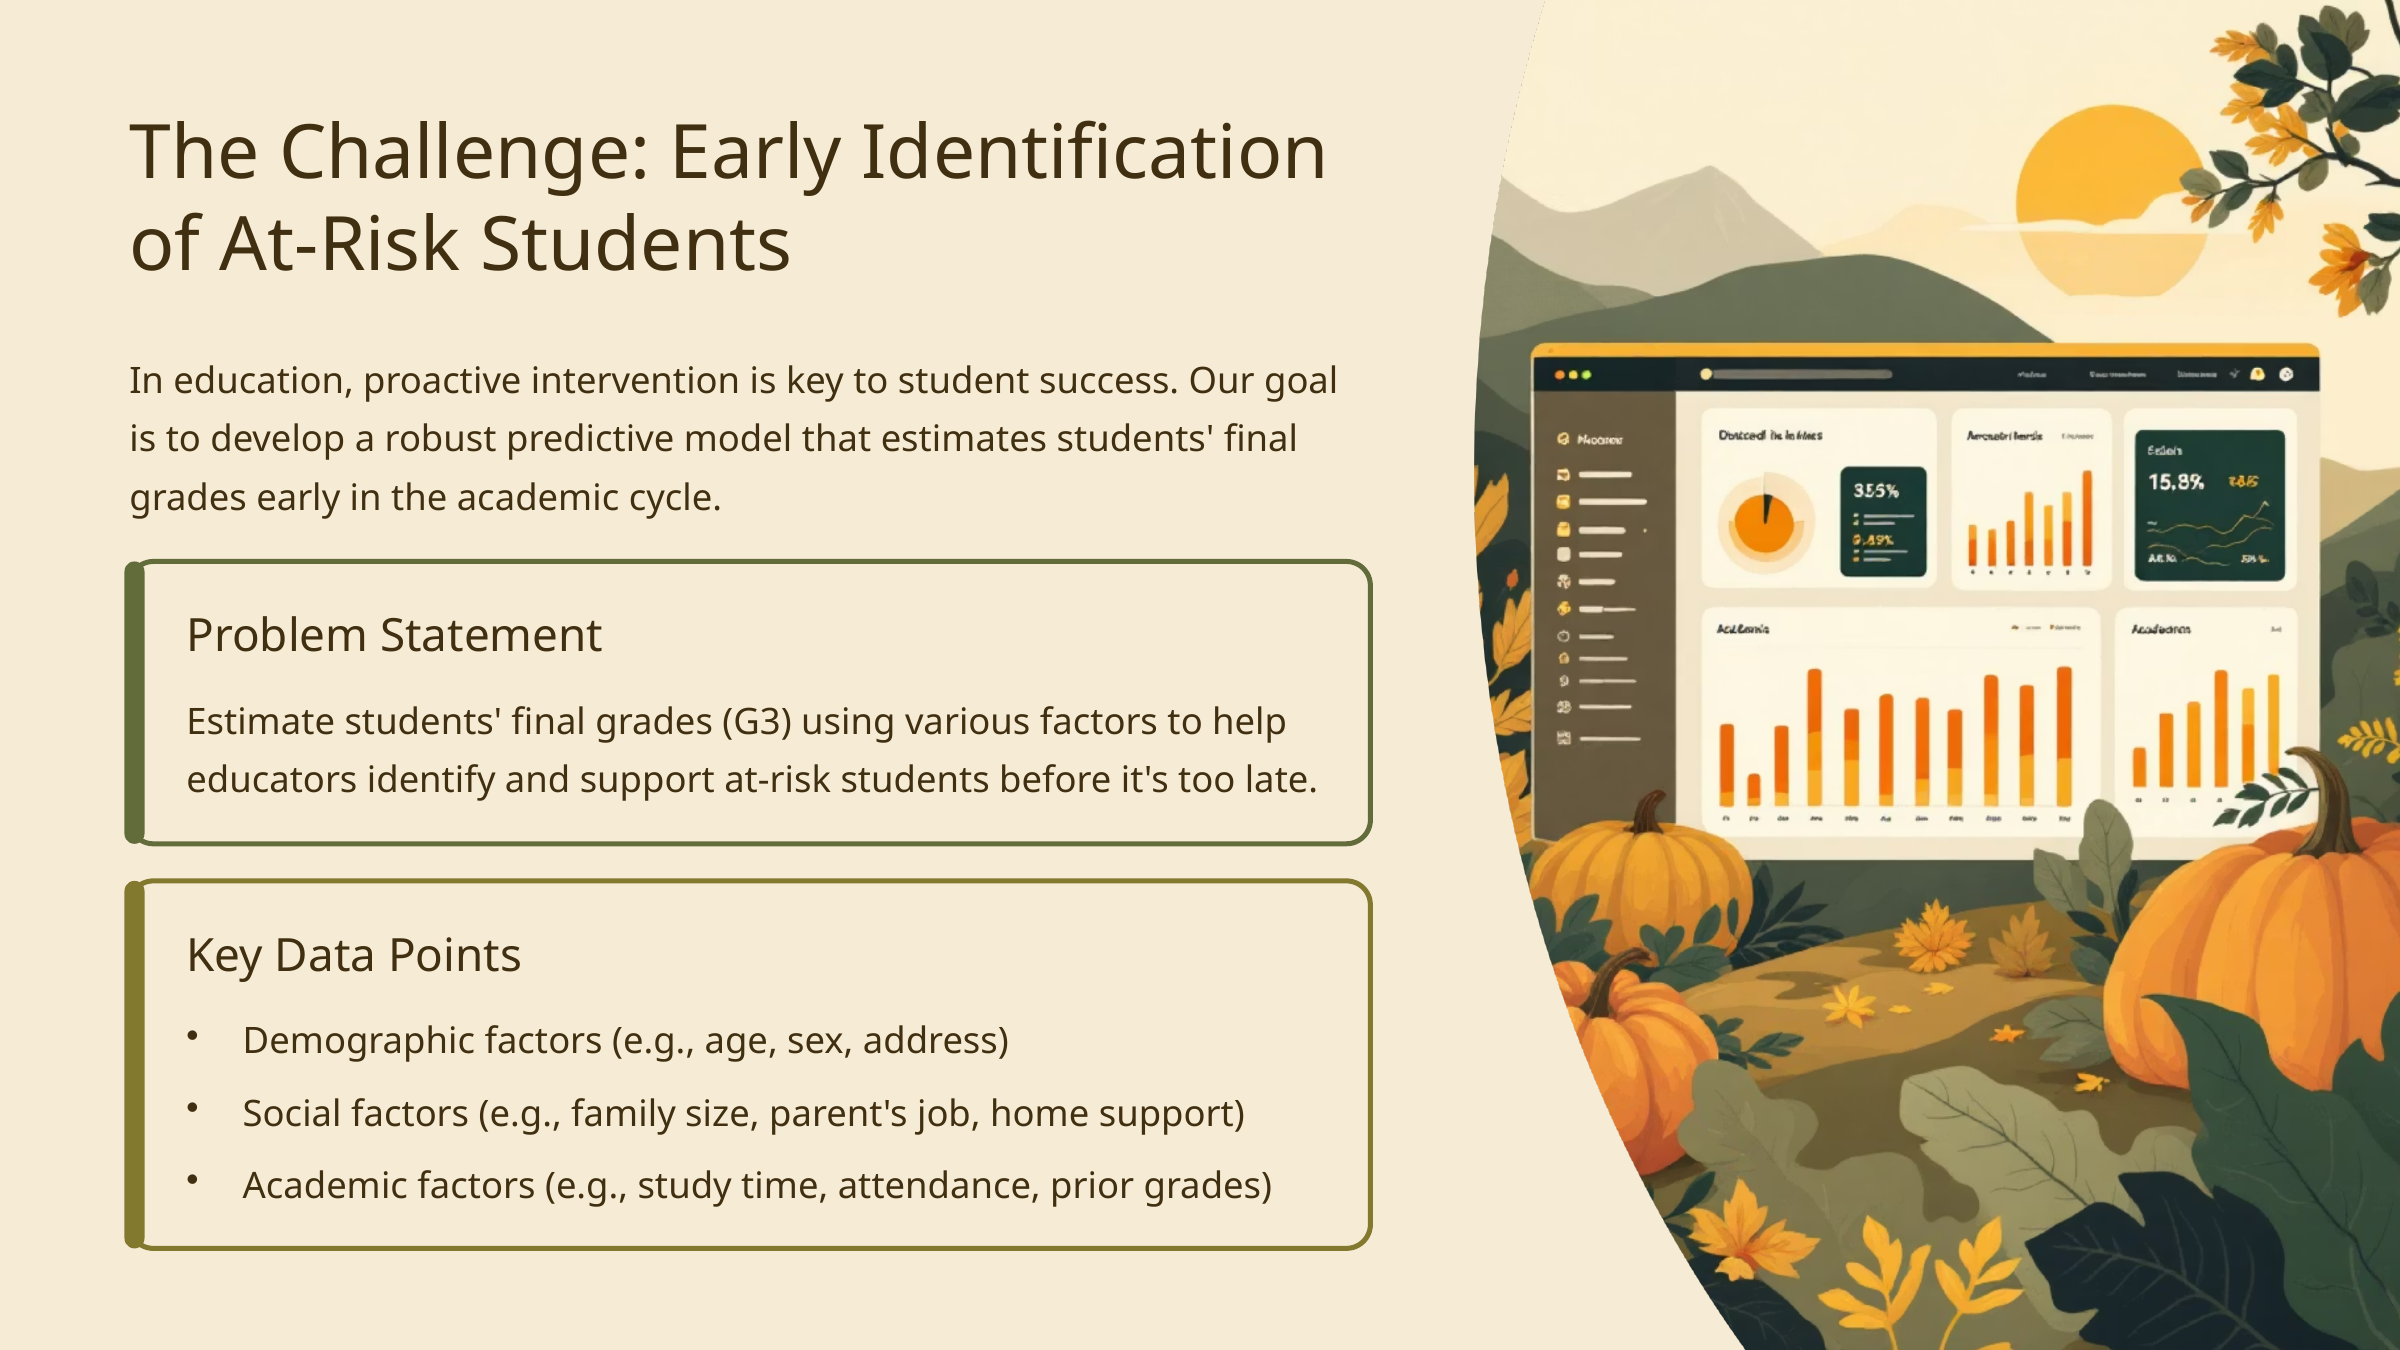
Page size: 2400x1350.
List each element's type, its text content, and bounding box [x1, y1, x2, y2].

text_box [142, 561, 1371, 844]
text_box [124, 880, 145, 1249]
text_box Problem Statement [186, 603, 649, 662]
text_box In education, proactive intervention is key to student success. Our goal is to develop a robust predictive model that estimates students' final grades early in the academic cycle. [129, 342, 1371, 520]
text_box Academic factors (e.g., study time, attendance, prior grades) [186, 1147, 1329, 1207]
picture [1454, 0, 2400, 1350]
text_box Demographic factors (e.g., age, sex, address) [186, 1002, 1329, 1063]
text_box Social factors (e.g., family size, parent's job, home support) [186, 1075, 1329, 1135]
text_box Key Data Points [186, 922, 649, 981]
text_box [124, 561, 145, 844]
text_box [142, 880, 1371, 1249]
text_box The Challenge: Early Identification of At-Risk Students [129, 101, 1371, 287]
text_box Estimate students' final grades (G3) using various factors to help educators identify and support at-risk students before it's too late. [186, 683, 1329, 802]
